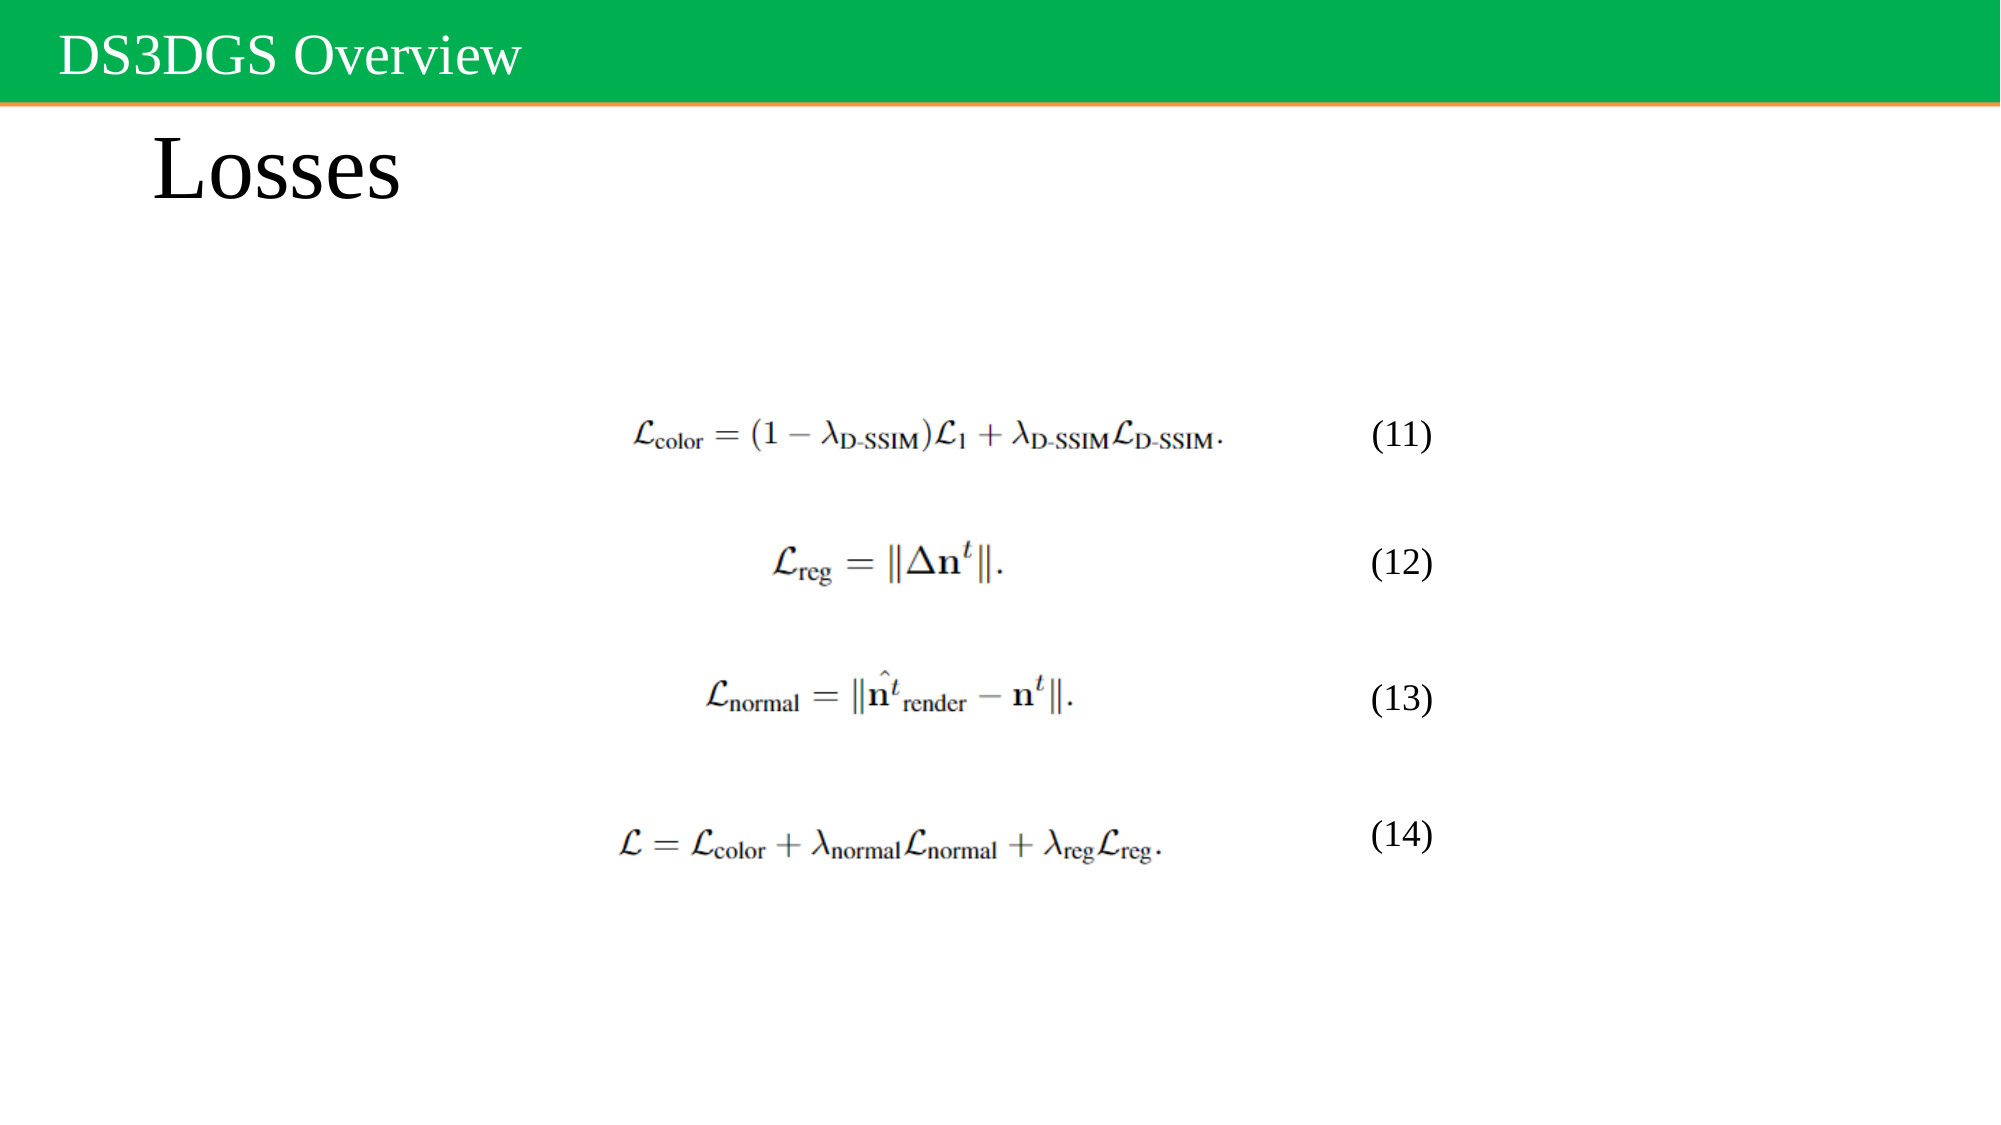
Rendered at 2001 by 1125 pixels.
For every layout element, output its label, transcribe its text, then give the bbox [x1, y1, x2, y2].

title Losses [137, 107, 1863, 278]
text_box DS3DGS Overview [0, 0, 2000, 103]
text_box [608, 394, 1458, 870]
